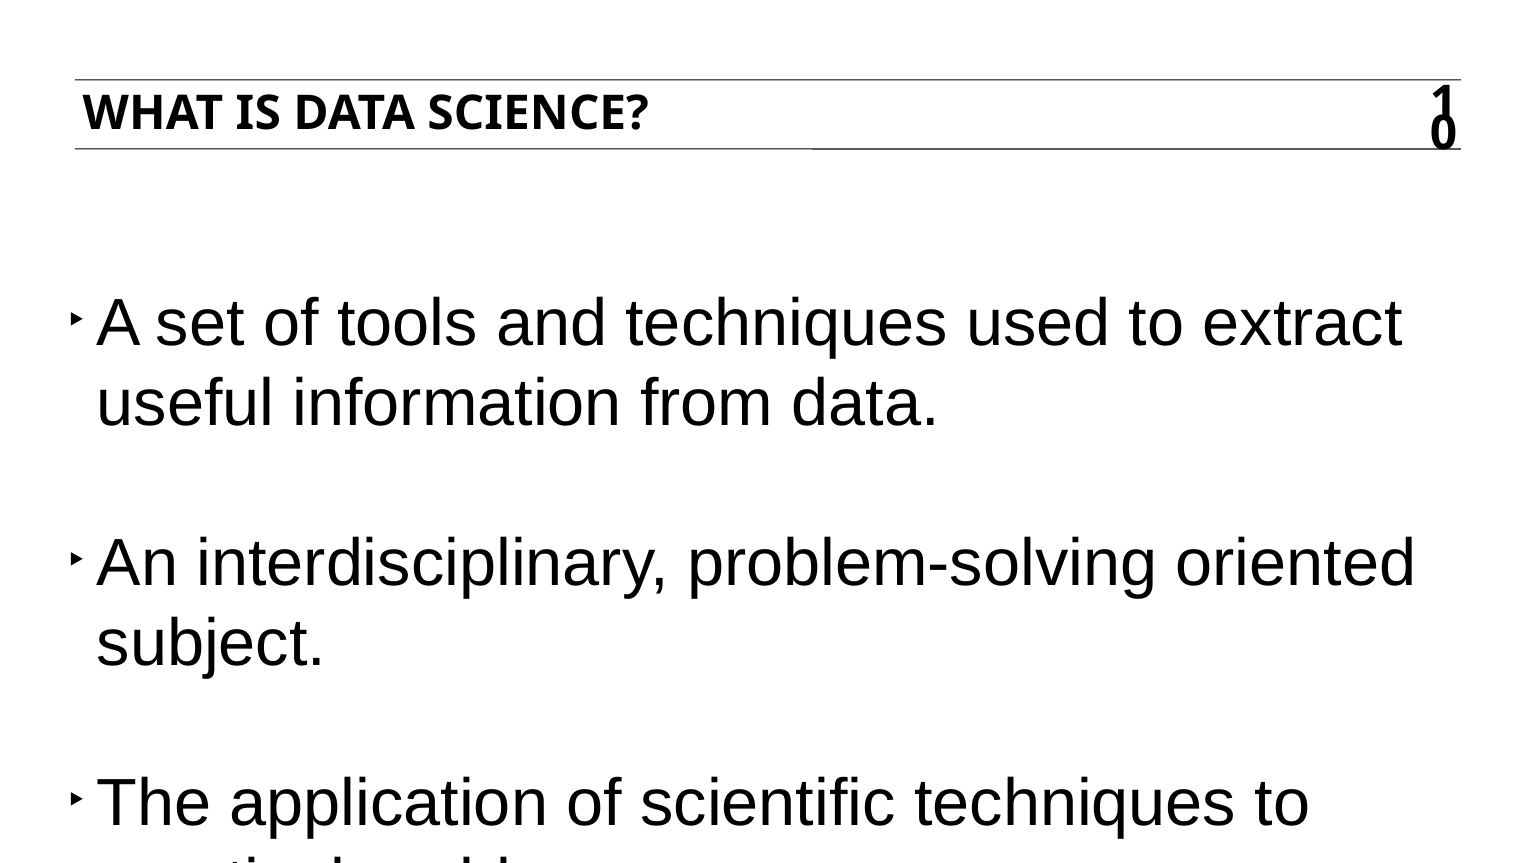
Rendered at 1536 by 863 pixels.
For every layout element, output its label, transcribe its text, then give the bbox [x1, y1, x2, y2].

list What is DATA SCIENCE? [67, 81, 1118, 132]
subtitle A set of tools and techniques used to extract useful information from data. An interdisciplinary, problem-solving oriented subject. The application of scientific techniques to practical problems. A rapidly growing field. [67, 193, 1431, 782]
slide_number 10 [1419, 86, 1461, 138]
